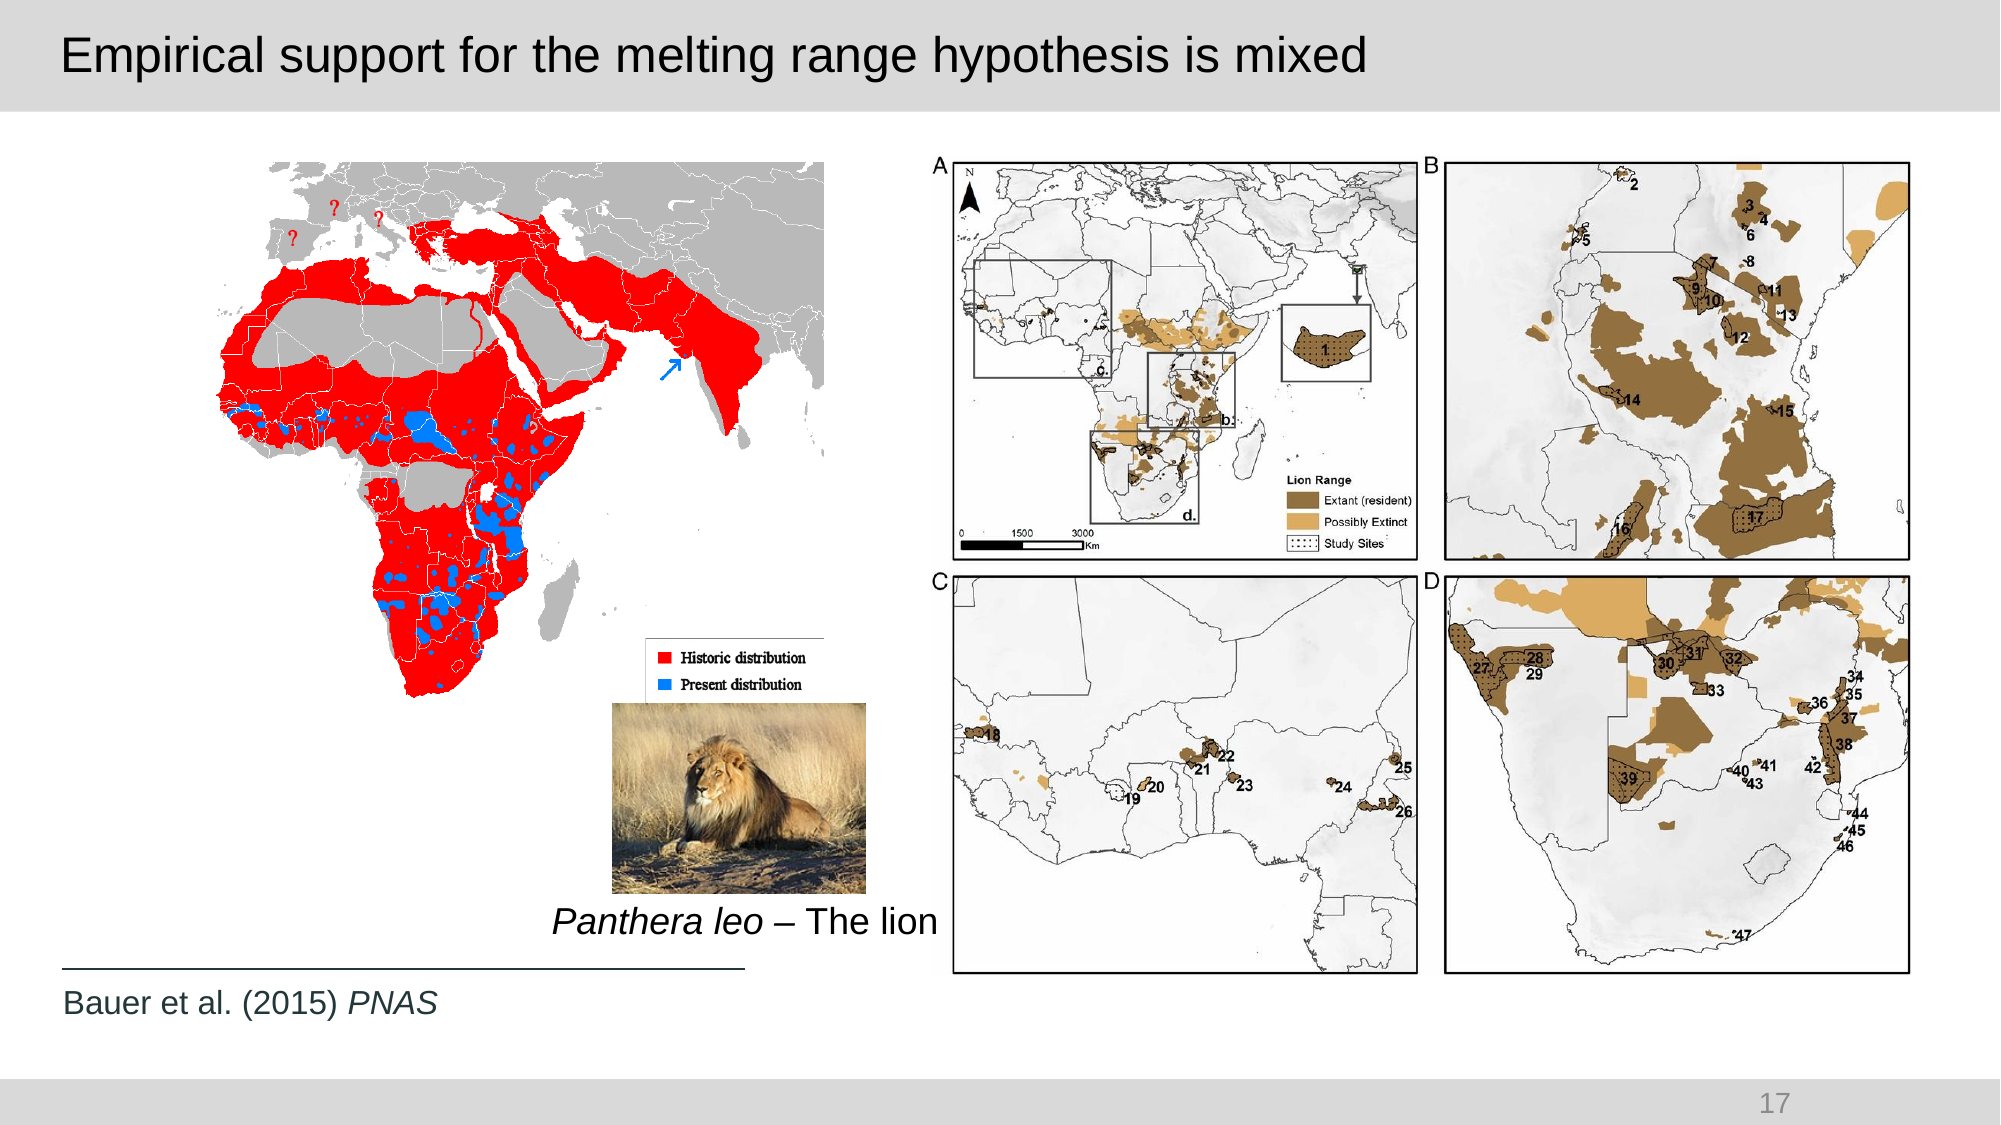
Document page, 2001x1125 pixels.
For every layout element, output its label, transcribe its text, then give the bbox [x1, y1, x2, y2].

picture [931, 155, 1911, 975]
footer [0, 1079, 1550, 1125]
text_box Panthera leo – The lion [536, 889, 931, 950]
picture [204, 162, 866, 894]
title Empirical support for the melting range hypothesis is mixed [0, 0, 2000, 112]
text_box Bauer et al. (2015) PNAS [48, 974, 1255, 1029]
slide_number 17 [1550, 1079, 2000, 1125]
